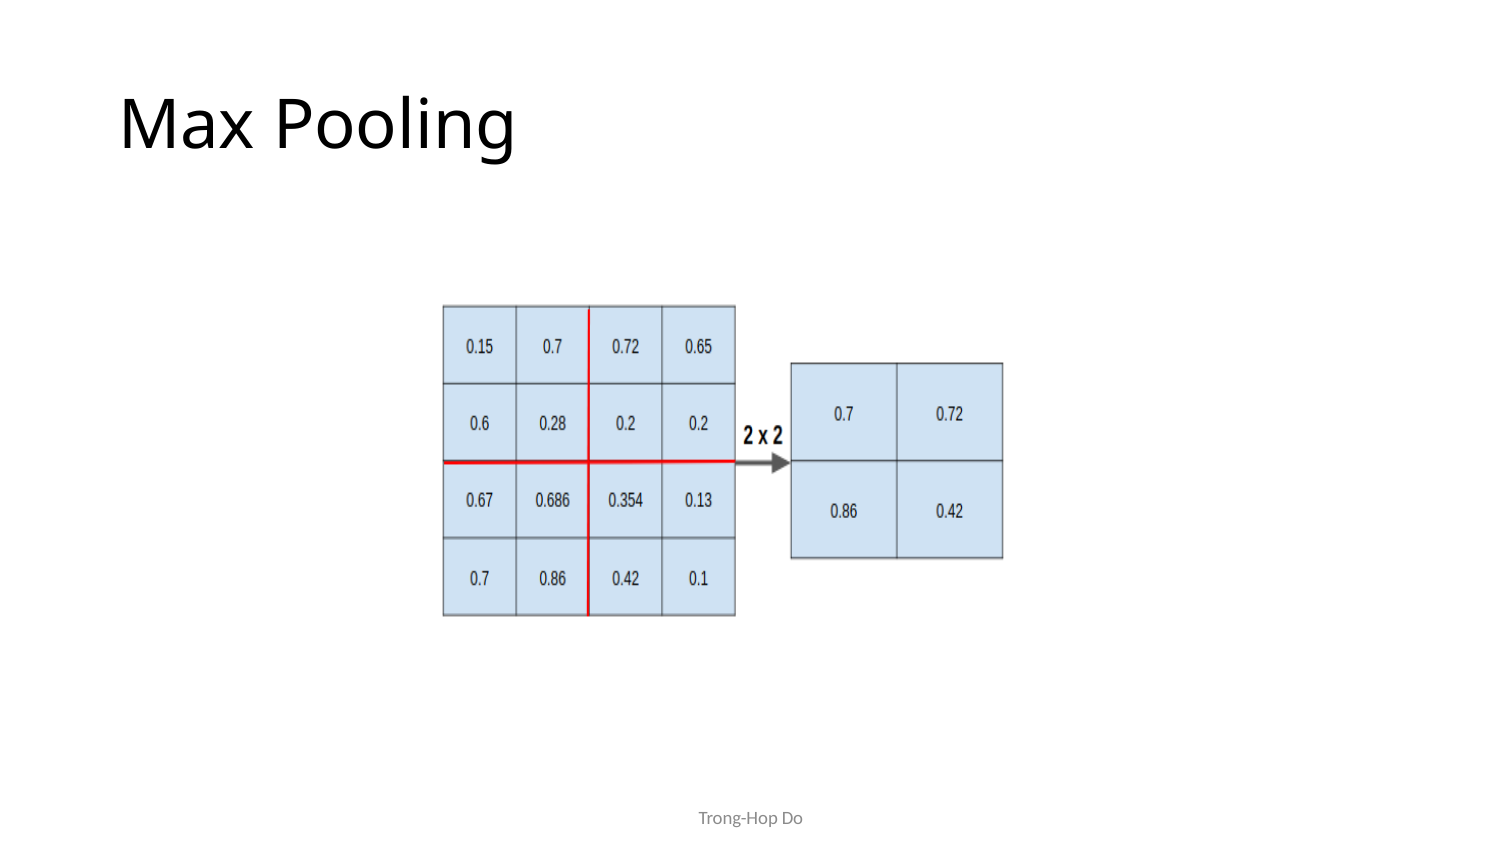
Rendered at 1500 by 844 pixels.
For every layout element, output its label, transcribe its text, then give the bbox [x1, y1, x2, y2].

picture [437, 297, 1013, 623]
title Max Pooling [103, 44, 1397, 208]
footer Trong-Hop Do [496, 782, 1004, 827]
